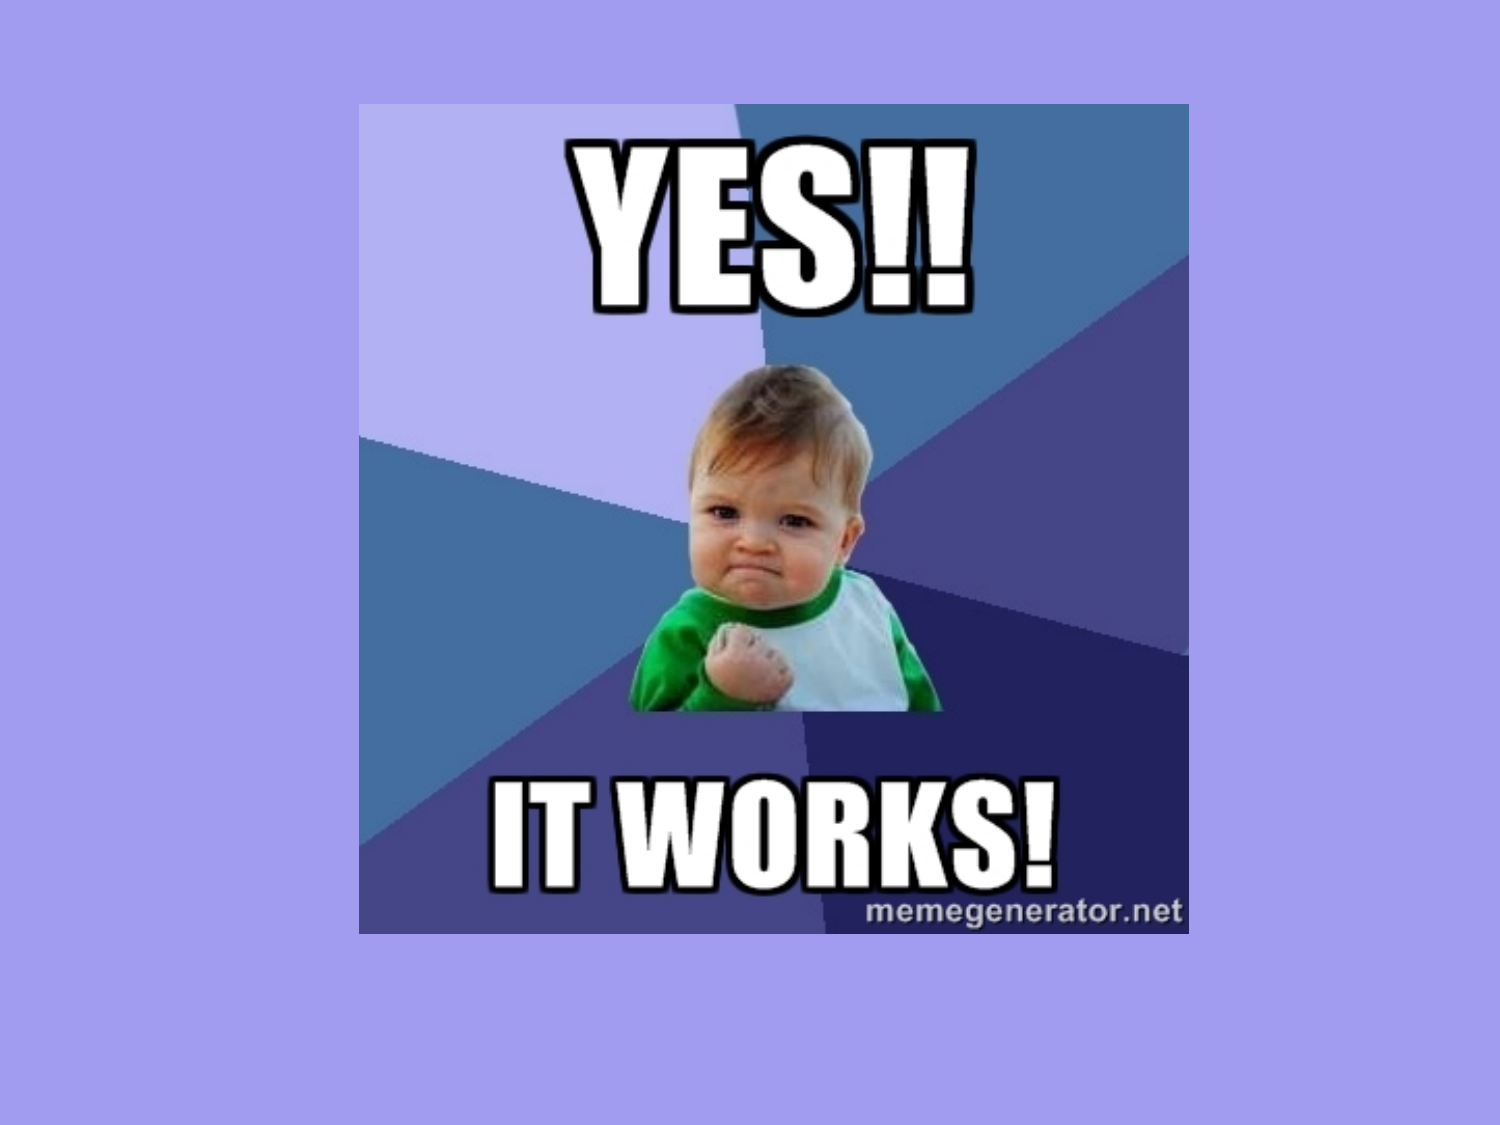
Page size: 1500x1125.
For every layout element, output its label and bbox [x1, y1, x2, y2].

picture [359, 104, 1189, 934]
